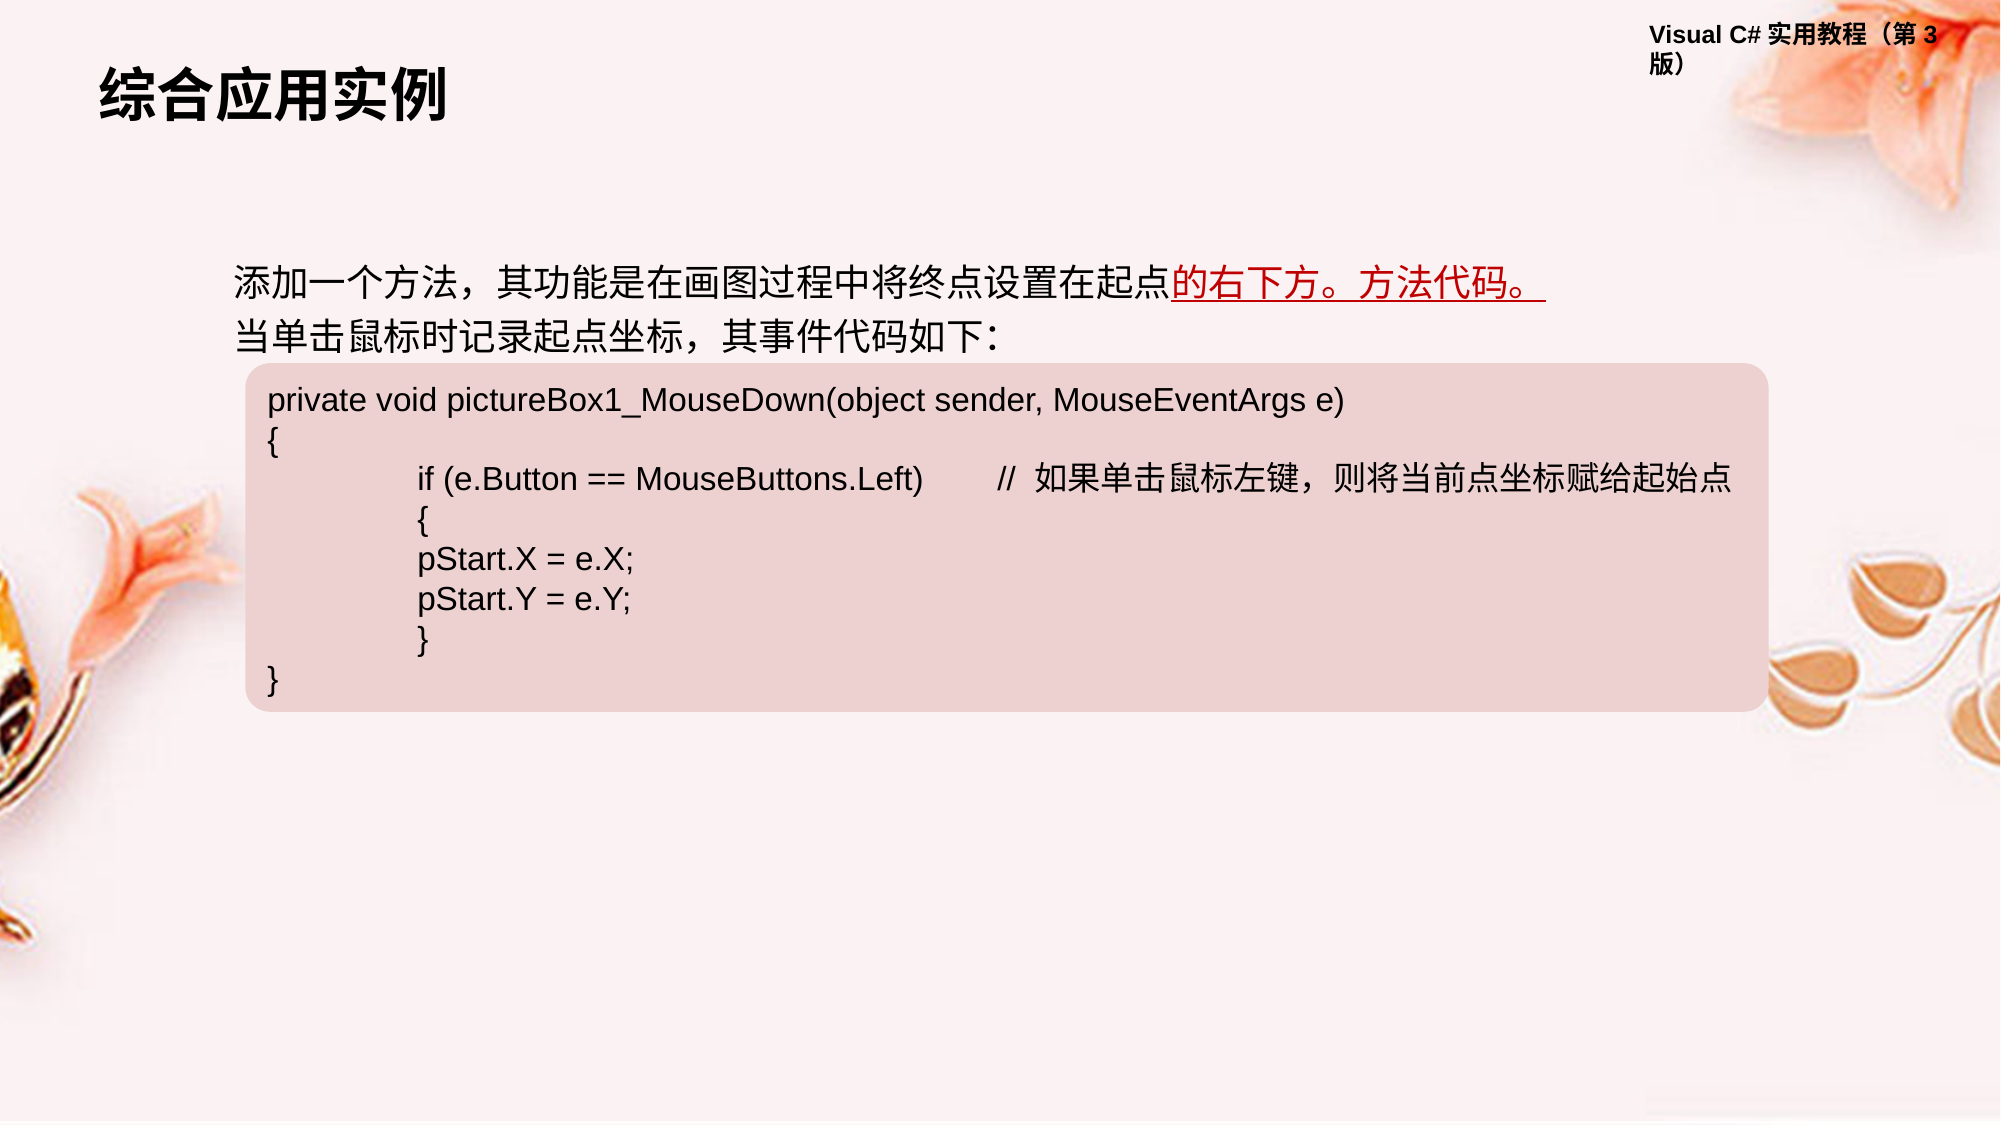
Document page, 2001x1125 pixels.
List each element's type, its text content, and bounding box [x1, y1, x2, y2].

picture [0, 0, 2001, 1125]
text_box 综合应用实例 [83, 58, 991, 136]
text_box 添加一个方法，其功能是在画图过程中将终点设置在起点的右下方。方法代码。 当单击鼠标时记录起点坐标，其事件代码如下： [219, 251, 1708, 366]
text_box private void pictureBox1_MouseDown(object sender, MouseEventArgs e) { if (e.Button == MouseButtons.Left) // 如果单击鼠标左键，则将当前点坐标赋给起始点 { pStart.X = e.X; pStart.Y = e.Y; } } [245, 363, 1769, 712]
